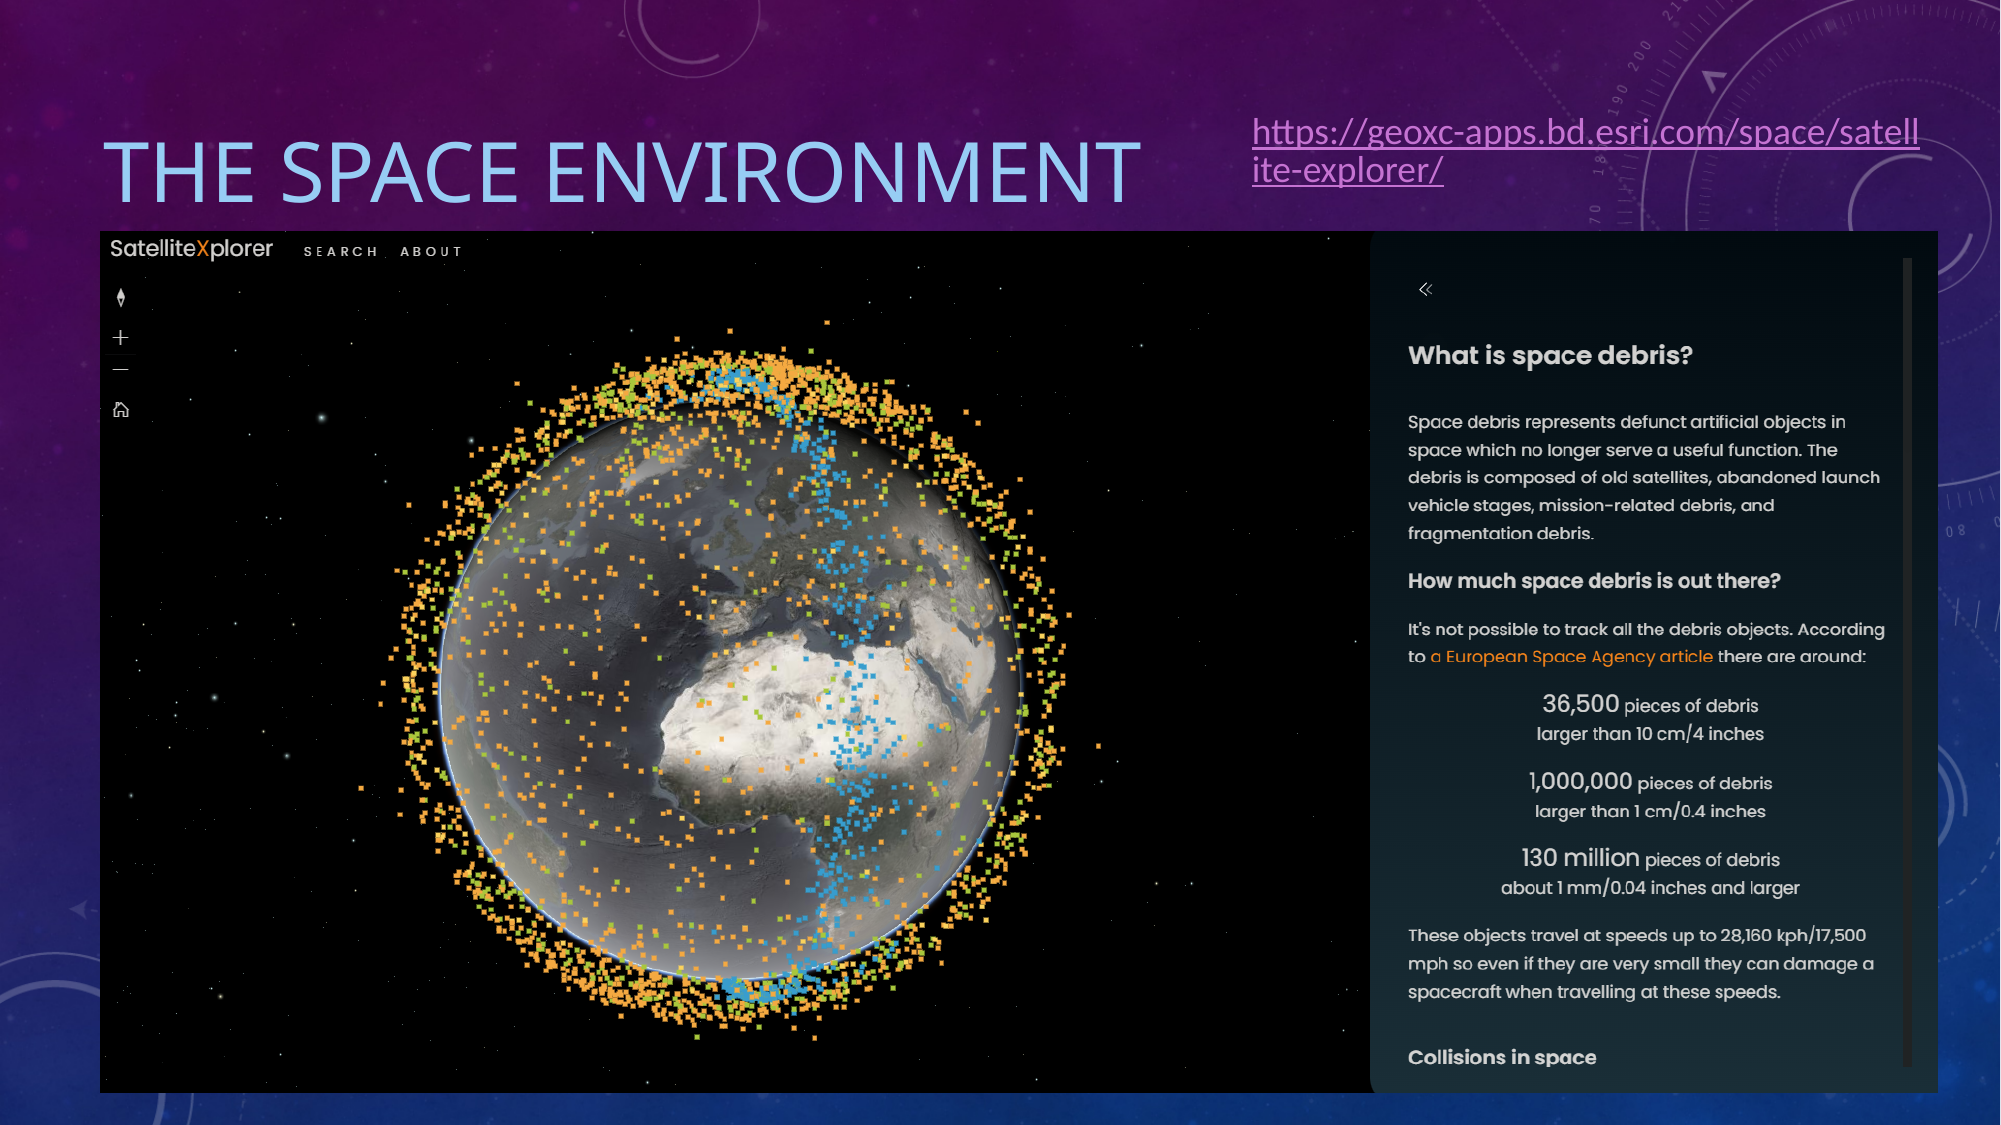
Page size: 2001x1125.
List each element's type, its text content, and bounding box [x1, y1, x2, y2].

title The Space Environment [88, 99, 1786, 339]
picture [0, 0, 2001, 1125]
text_box https://geoxc-apps.bd.esri.com/space/satellite-explorer/ [1237, 99, 1938, 160]
